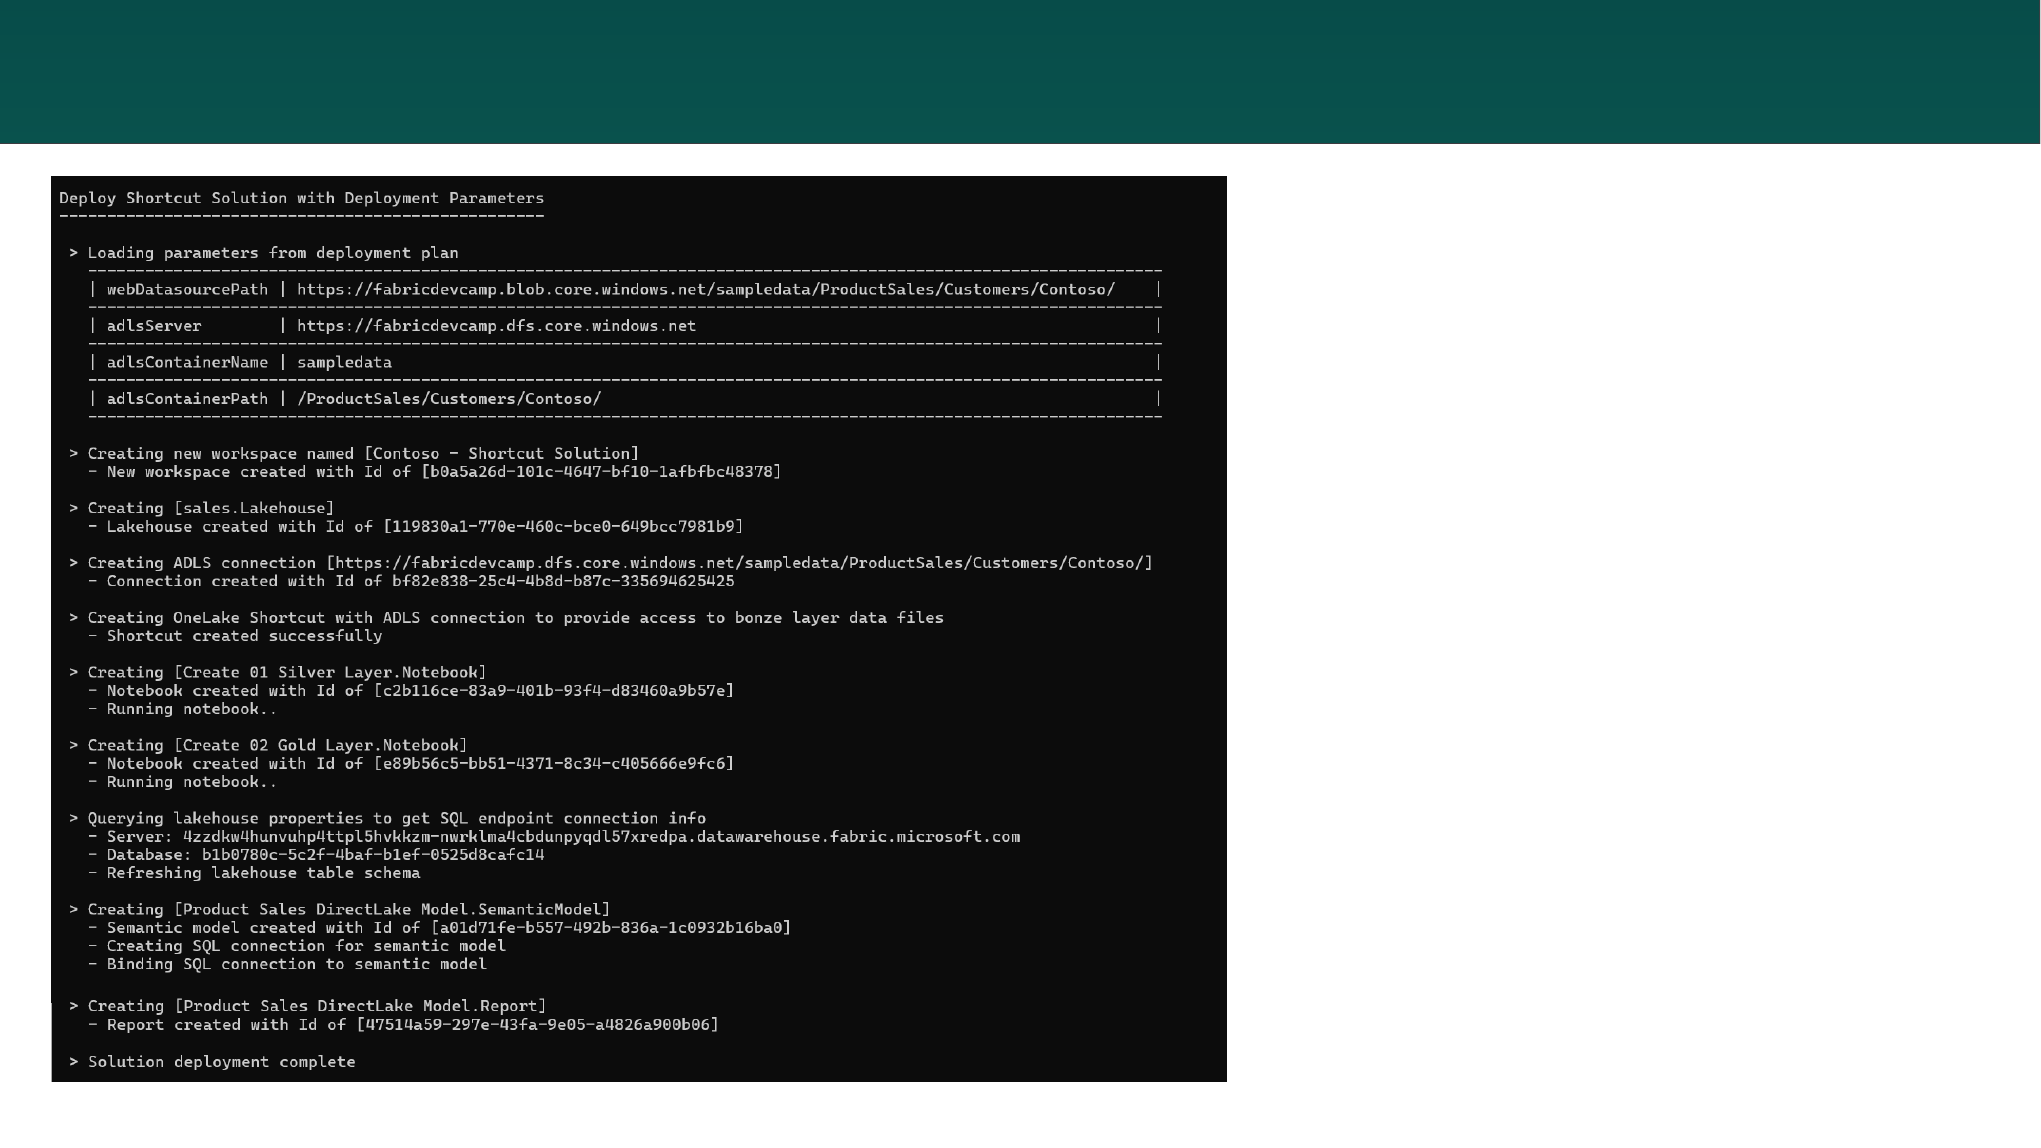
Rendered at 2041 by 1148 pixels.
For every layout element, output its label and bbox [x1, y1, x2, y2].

text_box [51, 176, 1228, 1085]
